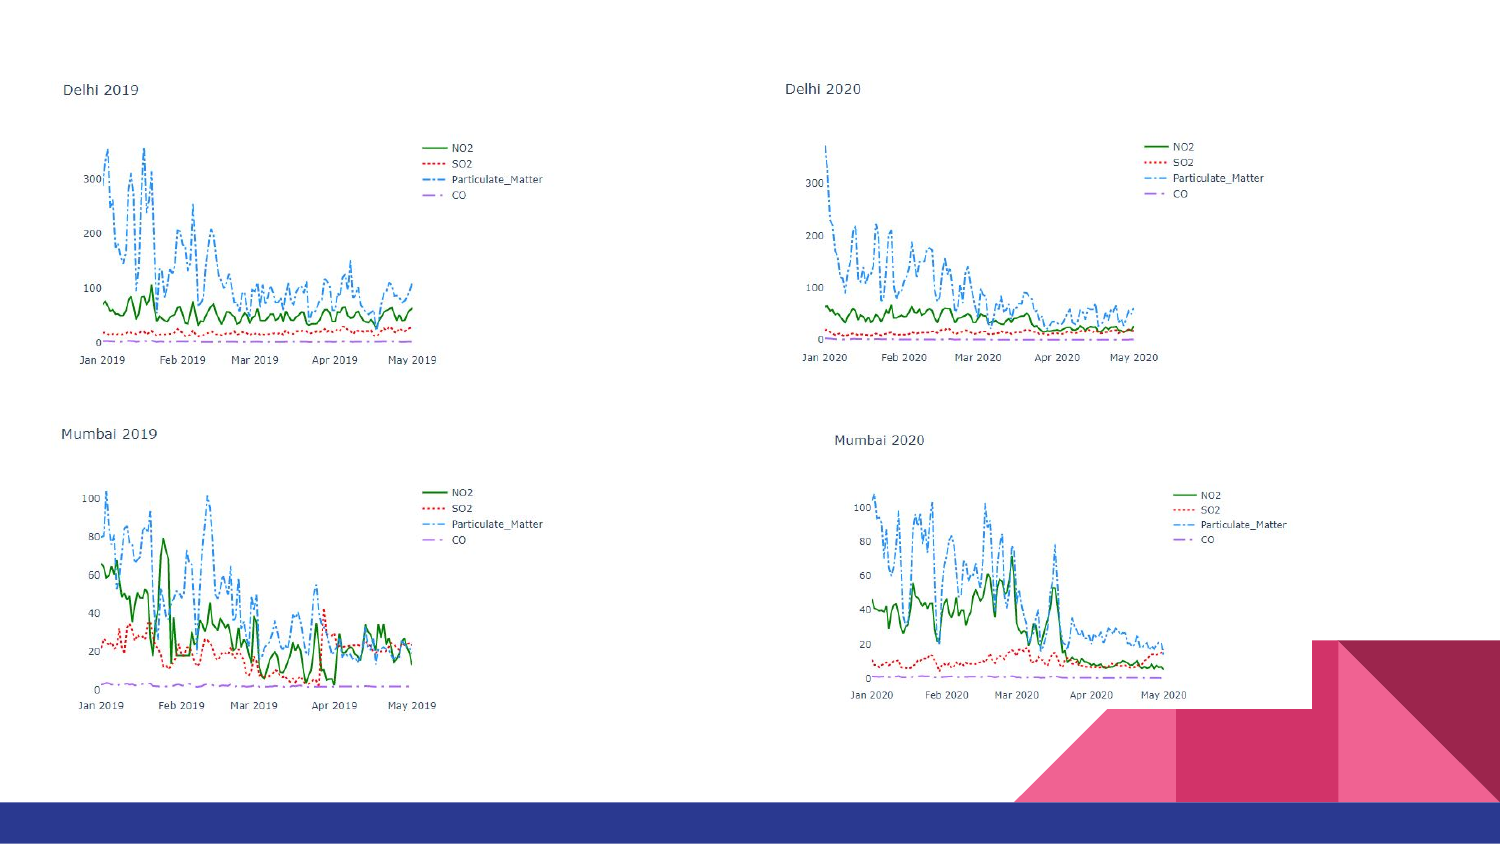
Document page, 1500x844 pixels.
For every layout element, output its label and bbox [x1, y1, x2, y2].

picture [50, 421, 556, 723]
picture [50, 66, 569, 379]
picture [806, 421, 1312, 709]
picture [766, 66, 1272, 370]
